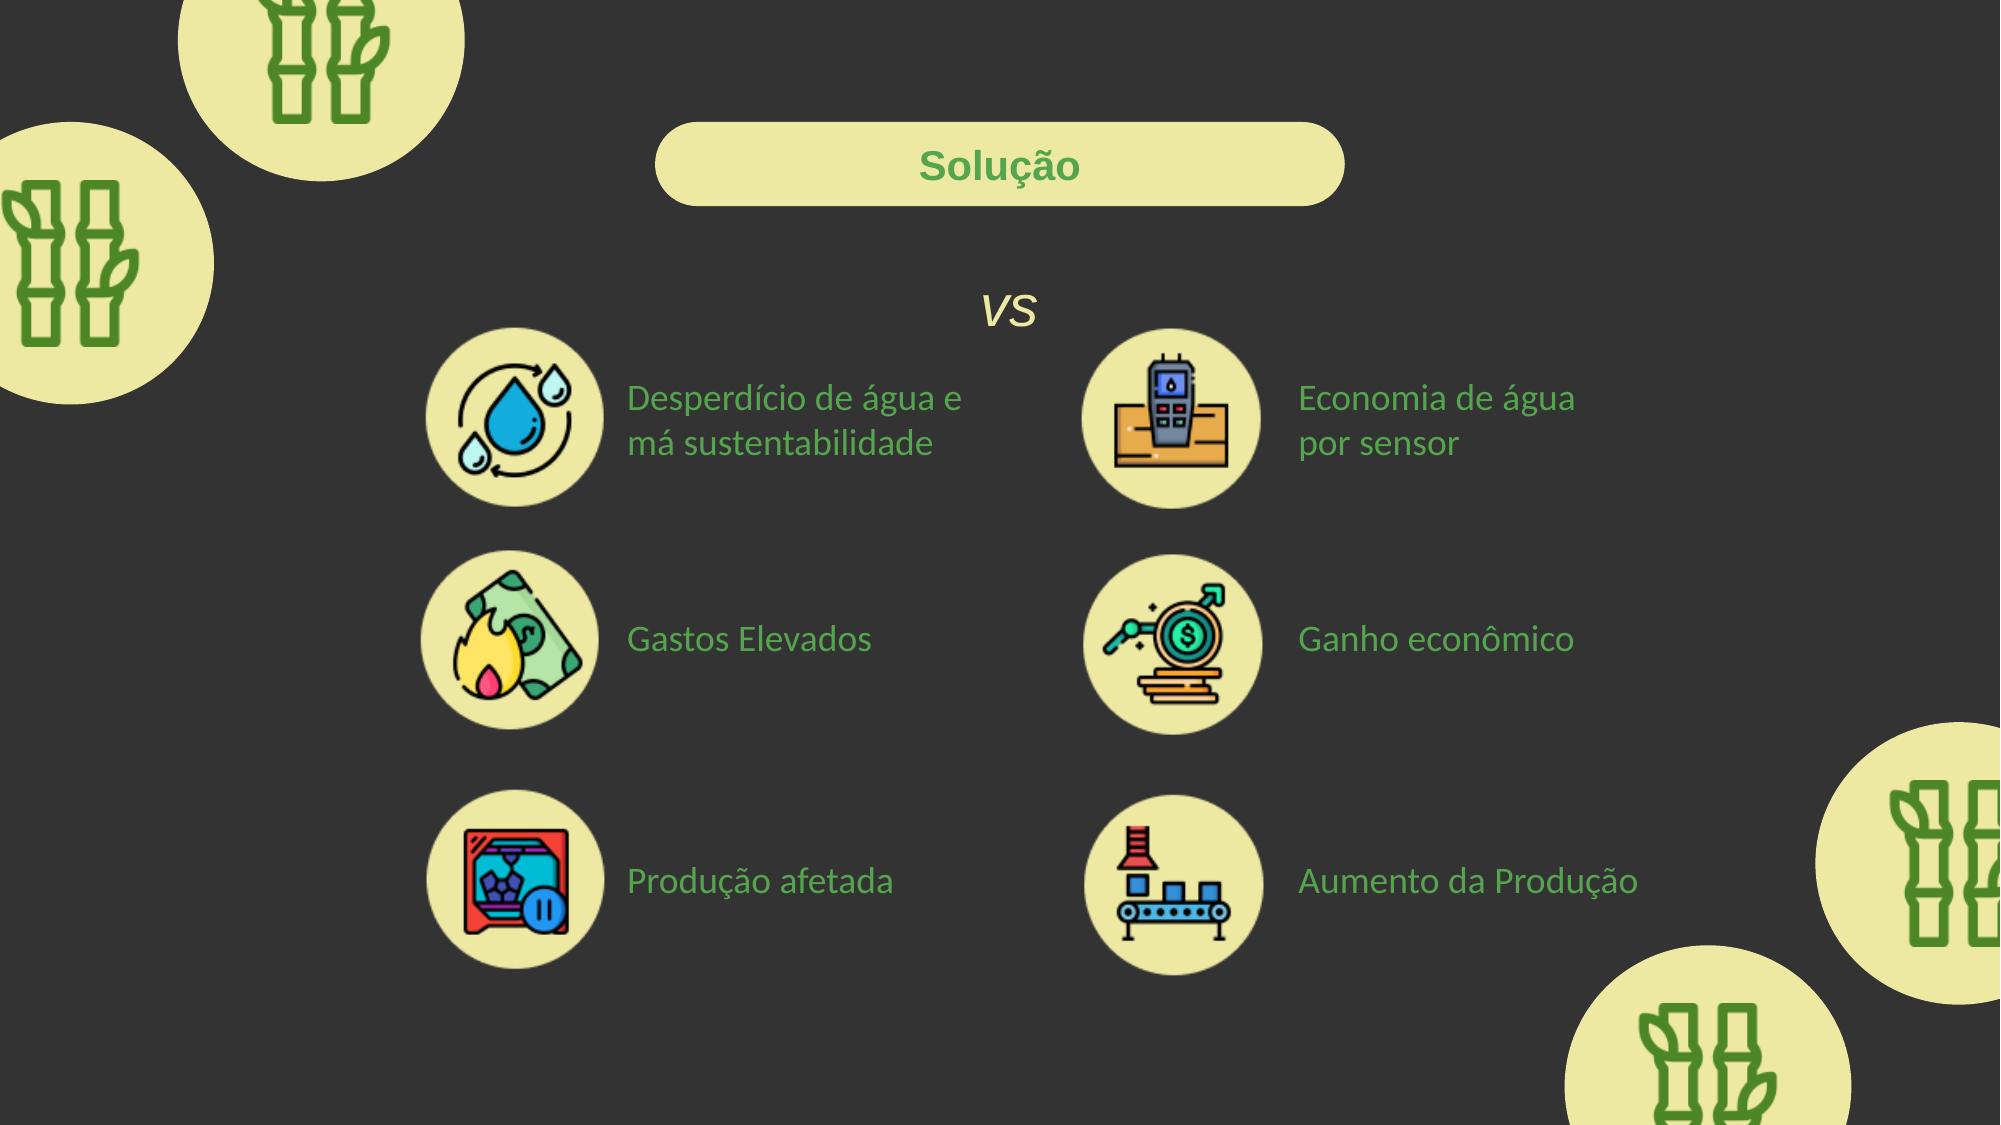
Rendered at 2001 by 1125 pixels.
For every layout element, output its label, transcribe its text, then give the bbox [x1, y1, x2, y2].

picture [419, 779, 614, 974]
picture [1063, 533, 1282, 749]
text_box Economia de água por sensor [1283, 365, 1620, 471]
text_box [1565, 946, 1851, 1125]
text_box Aumento da Produção [1283, 848, 1675, 908]
text_box Produção afetada [614, 848, 1004, 908]
picture [1066, 779, 1278, 988]
text_box Ganho econômico [1283, 607, 1675, 667]
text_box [0, 122, 213, 404]
picture [399, 539, 613, 746]
text_box Solução [654, 121, 1345, 207]
picture [400, 303, 613, 527]
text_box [1816, 723, 2000, 1004]
text_box Desperdício de água e má sustentabilidade [613, 365, 1004, 471]
picture [1063, 316, 1272, 522]
text_box Gastos Elevados [613, 607, 1004, 667]
text_box vs [964, 260, 1054, 346]
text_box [178, 0, 464, 181]
